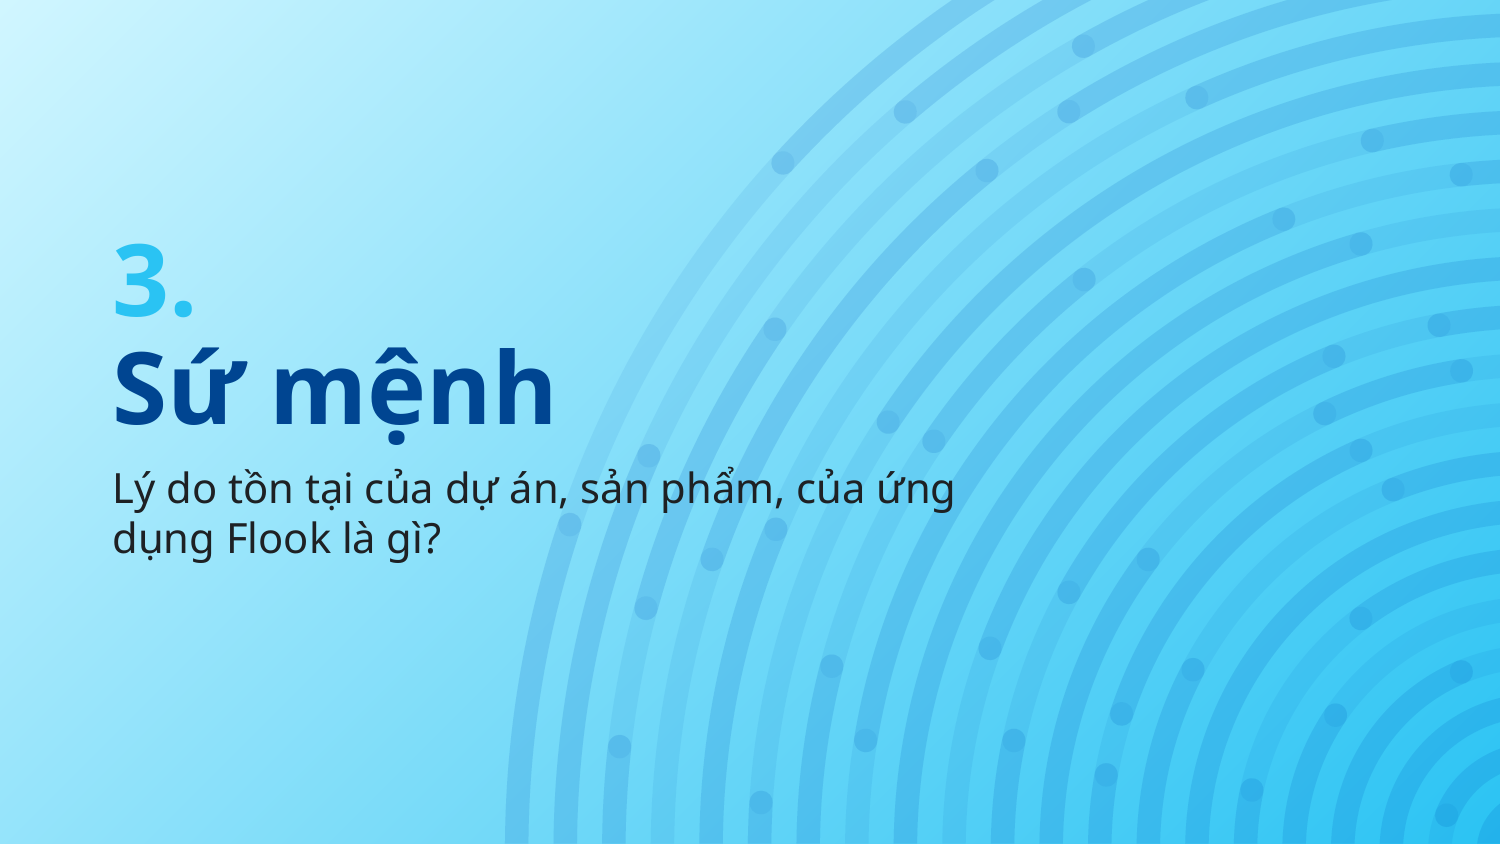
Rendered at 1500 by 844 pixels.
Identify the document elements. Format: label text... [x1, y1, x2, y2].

title 3. Sứ mệnh [112, 231, 1388, 447]
subtitle Lý do tồn tại của dự án, sản phẩm, của ứng dụng Flook là gì? [112, 462, 989, 616]
